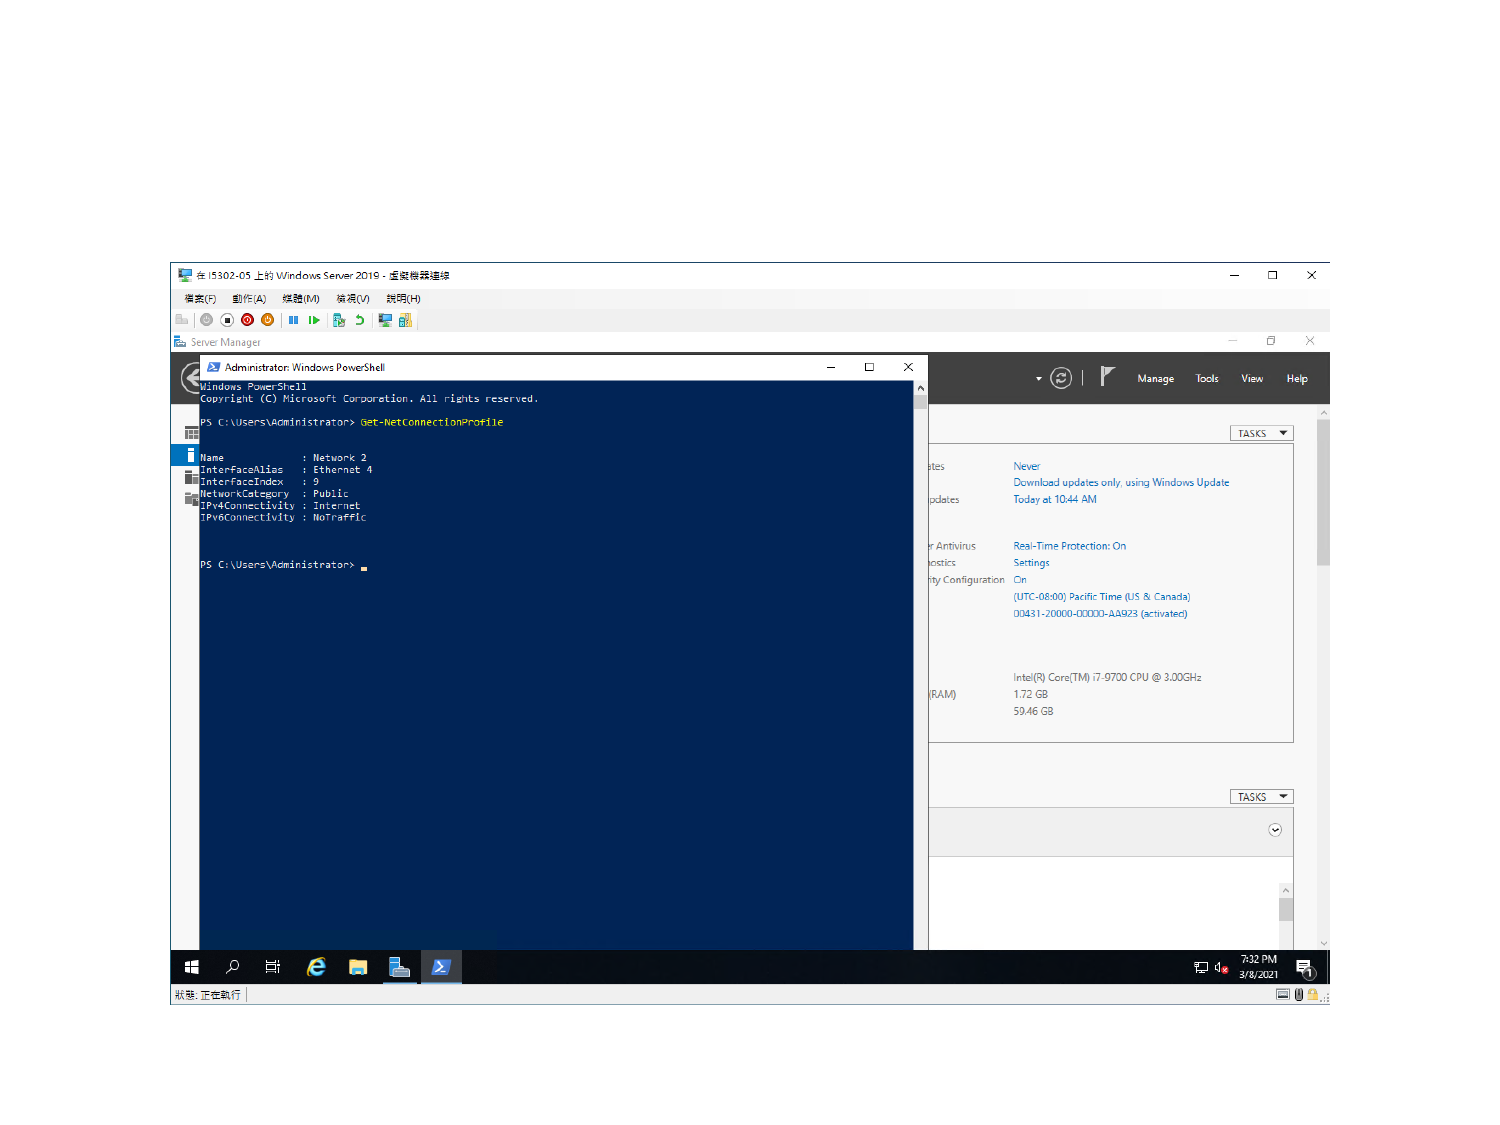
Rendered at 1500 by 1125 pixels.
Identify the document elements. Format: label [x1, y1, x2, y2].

list [170, 262, 1330, 1006]
